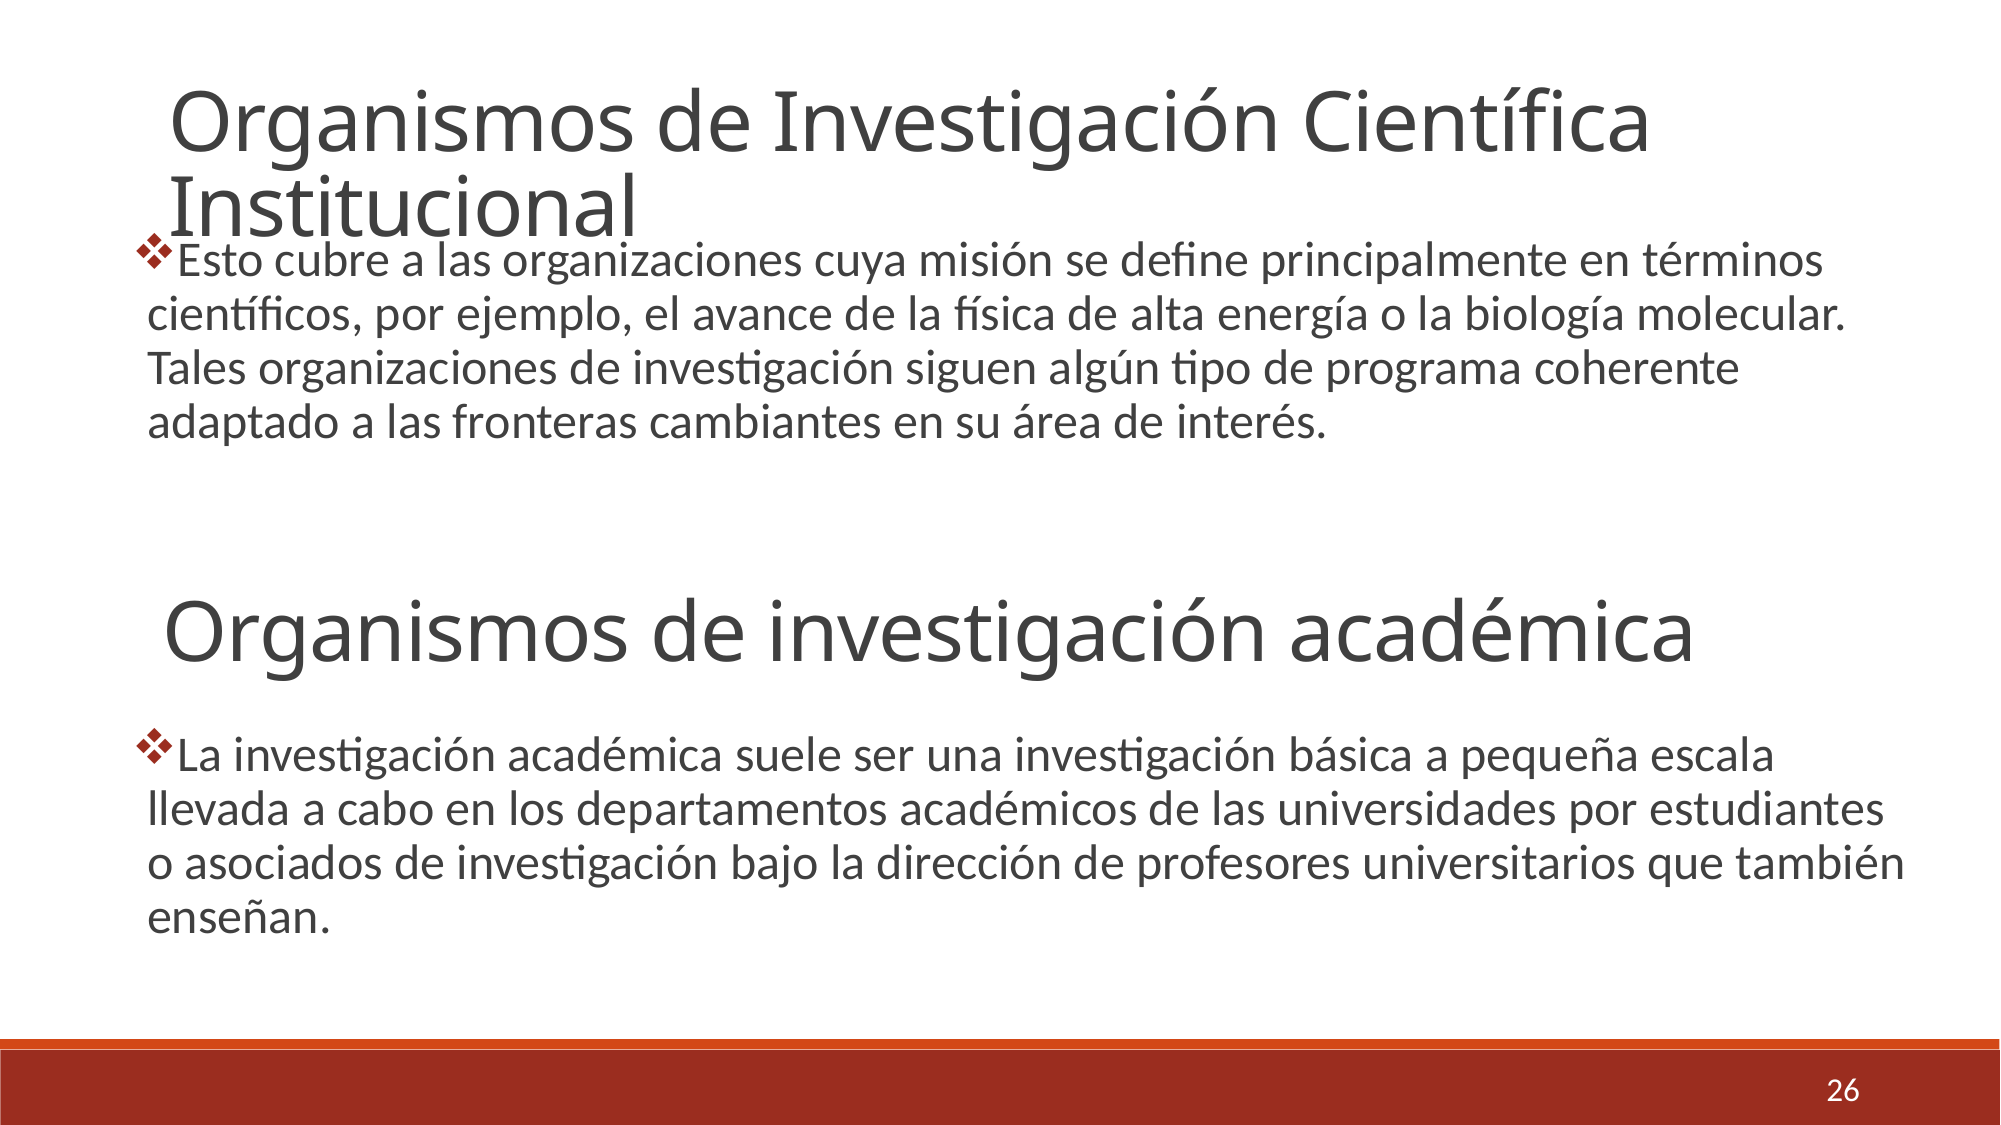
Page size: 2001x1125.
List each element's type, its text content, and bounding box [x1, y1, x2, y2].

text_box Organismos de Investigación Científica Institucional [154, 76, 1875, 226]
text_box Organismos de investigación académica [126, 586, 1848, 783]
slide_number 26 [126, 1061, 1875, 1115]
text_box Esto cubre a las organizaciones cuya misión se define principalmente en términos científicos, por ejemplo, el avance de la física de alta energía o la biología molecular. Tales organizaciones de investigación siguen algún tipo de programa coherente adaptado a las fronteras cambiantes en su área de interés. La investigación académica suele ser una investigación básica a pequeña escala llevada a cabo en los departamentos académicos de las universidades por estudiantes o asociados de investigación bajo la dirección de profesores universitarios que también enseñan. [117, 226, 1937, 1045]
